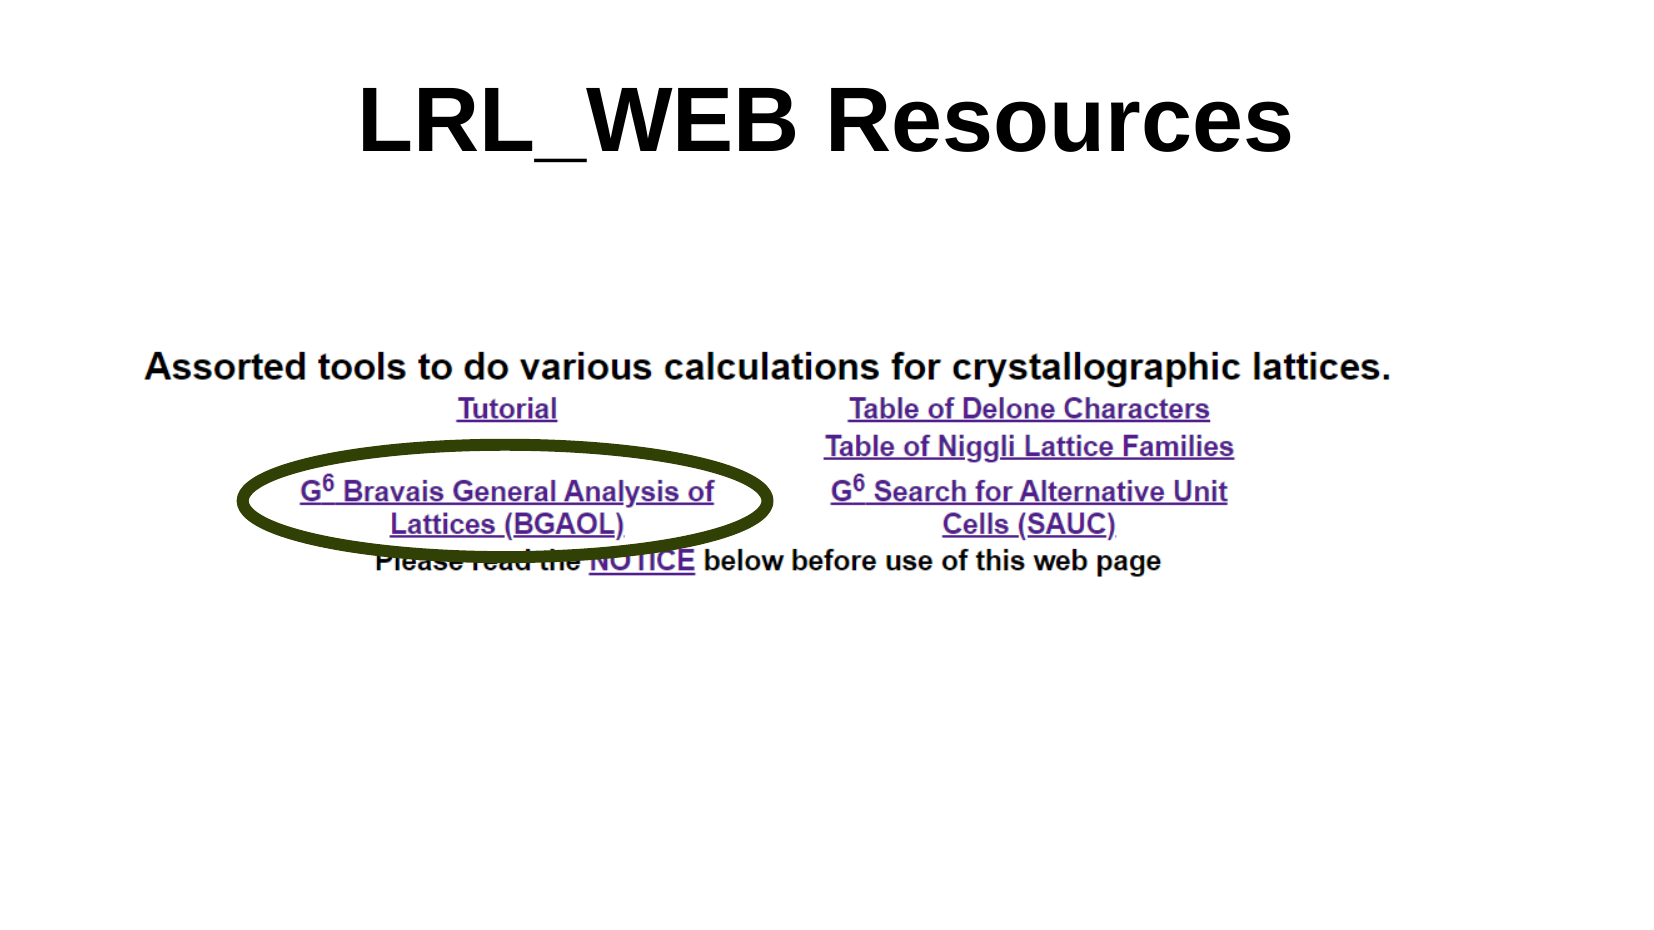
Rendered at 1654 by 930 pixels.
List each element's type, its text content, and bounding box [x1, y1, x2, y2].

title LRL_WEB Resources [82, 37, 1570, 192]
picture [127, 337, 1463, 593]
